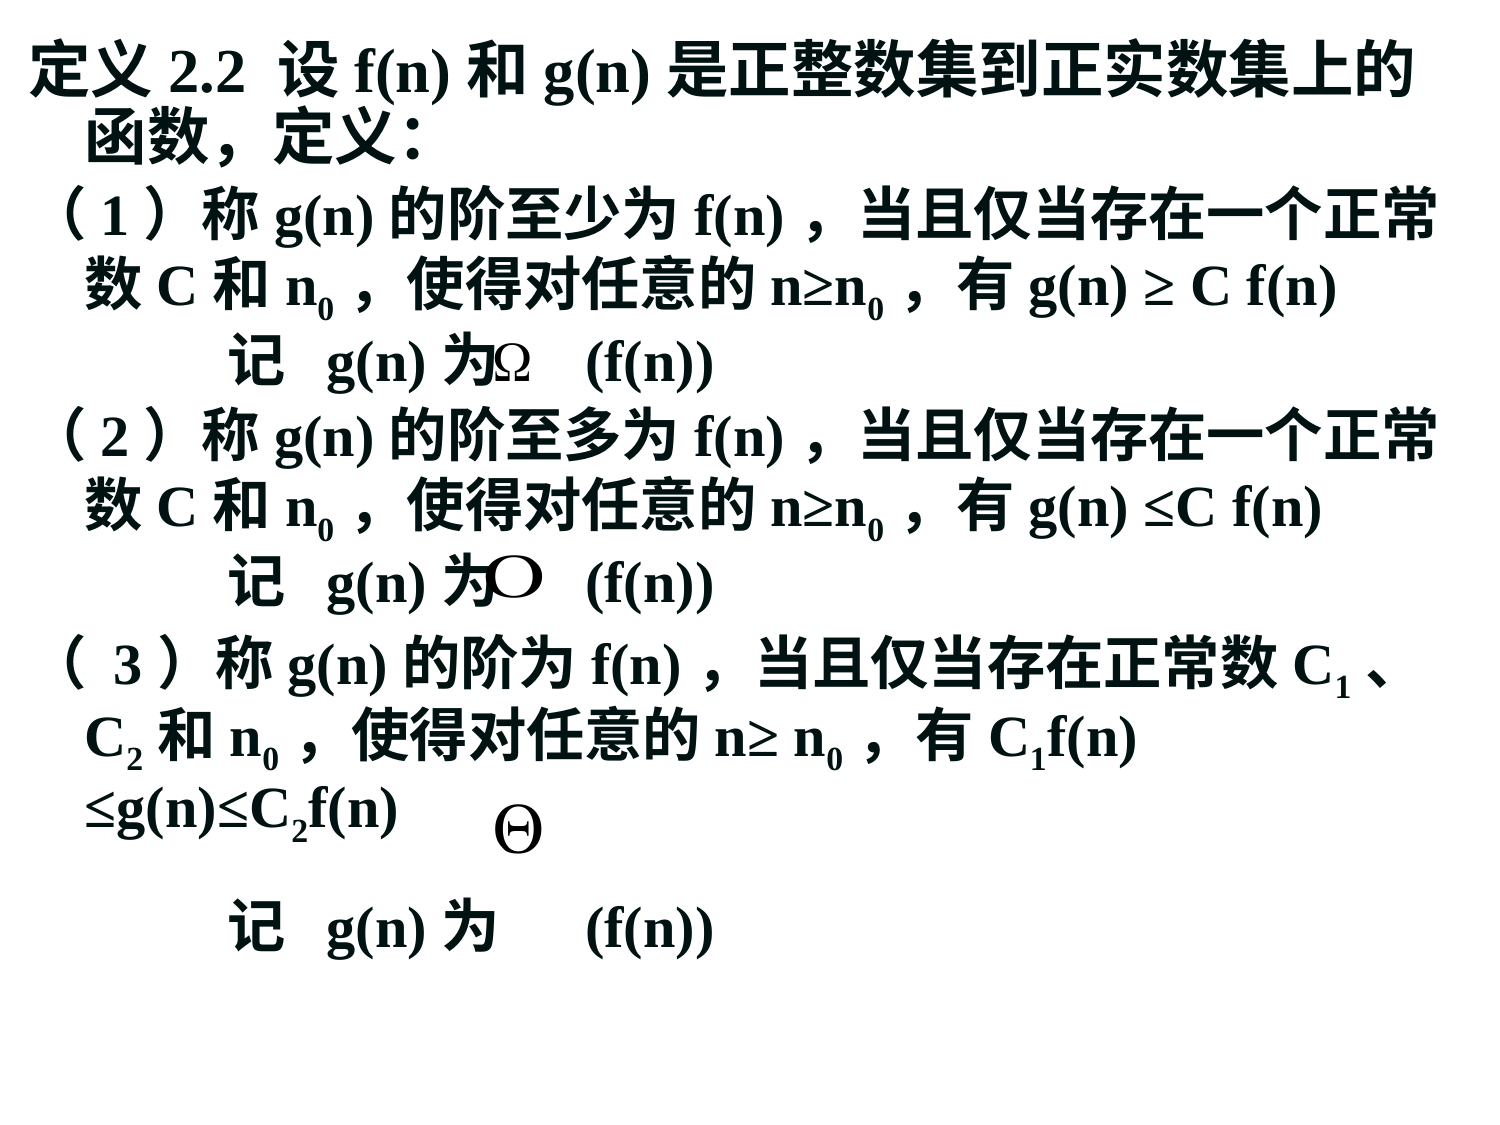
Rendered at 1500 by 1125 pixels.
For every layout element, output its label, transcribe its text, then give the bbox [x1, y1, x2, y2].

list 定义2.2 设f(n)和g(n)是正整数集到正实数集上的函数，定义： （1）称g(n)的阶至少为f(n)，当且仅当存在一个正常数C和n0，使得对任意的n≥n0，有g(n) ≥ C f(n) 记 g(n)为 (f(n)) （2）称g(n)的阶至多为f(n)，当且仅当存在一个正常数C和n0，使得对任意的n≥n0，有g(n) ≤C f(n) 记 g(n)为 (f(n)) （ 3）称g(n)的阶为f(n)，当且仅当存在正常数C1、C2和n0，使得对任意的n≥ n0，有C1f(n) ≤g(n)≤C2f(n) 记 g(n)为 (f(n)) [13, 31, 1483, 1125]
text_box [477, 550, 550, 605]
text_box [489, 798, 550, 862]
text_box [489, 337, 536, 386]
